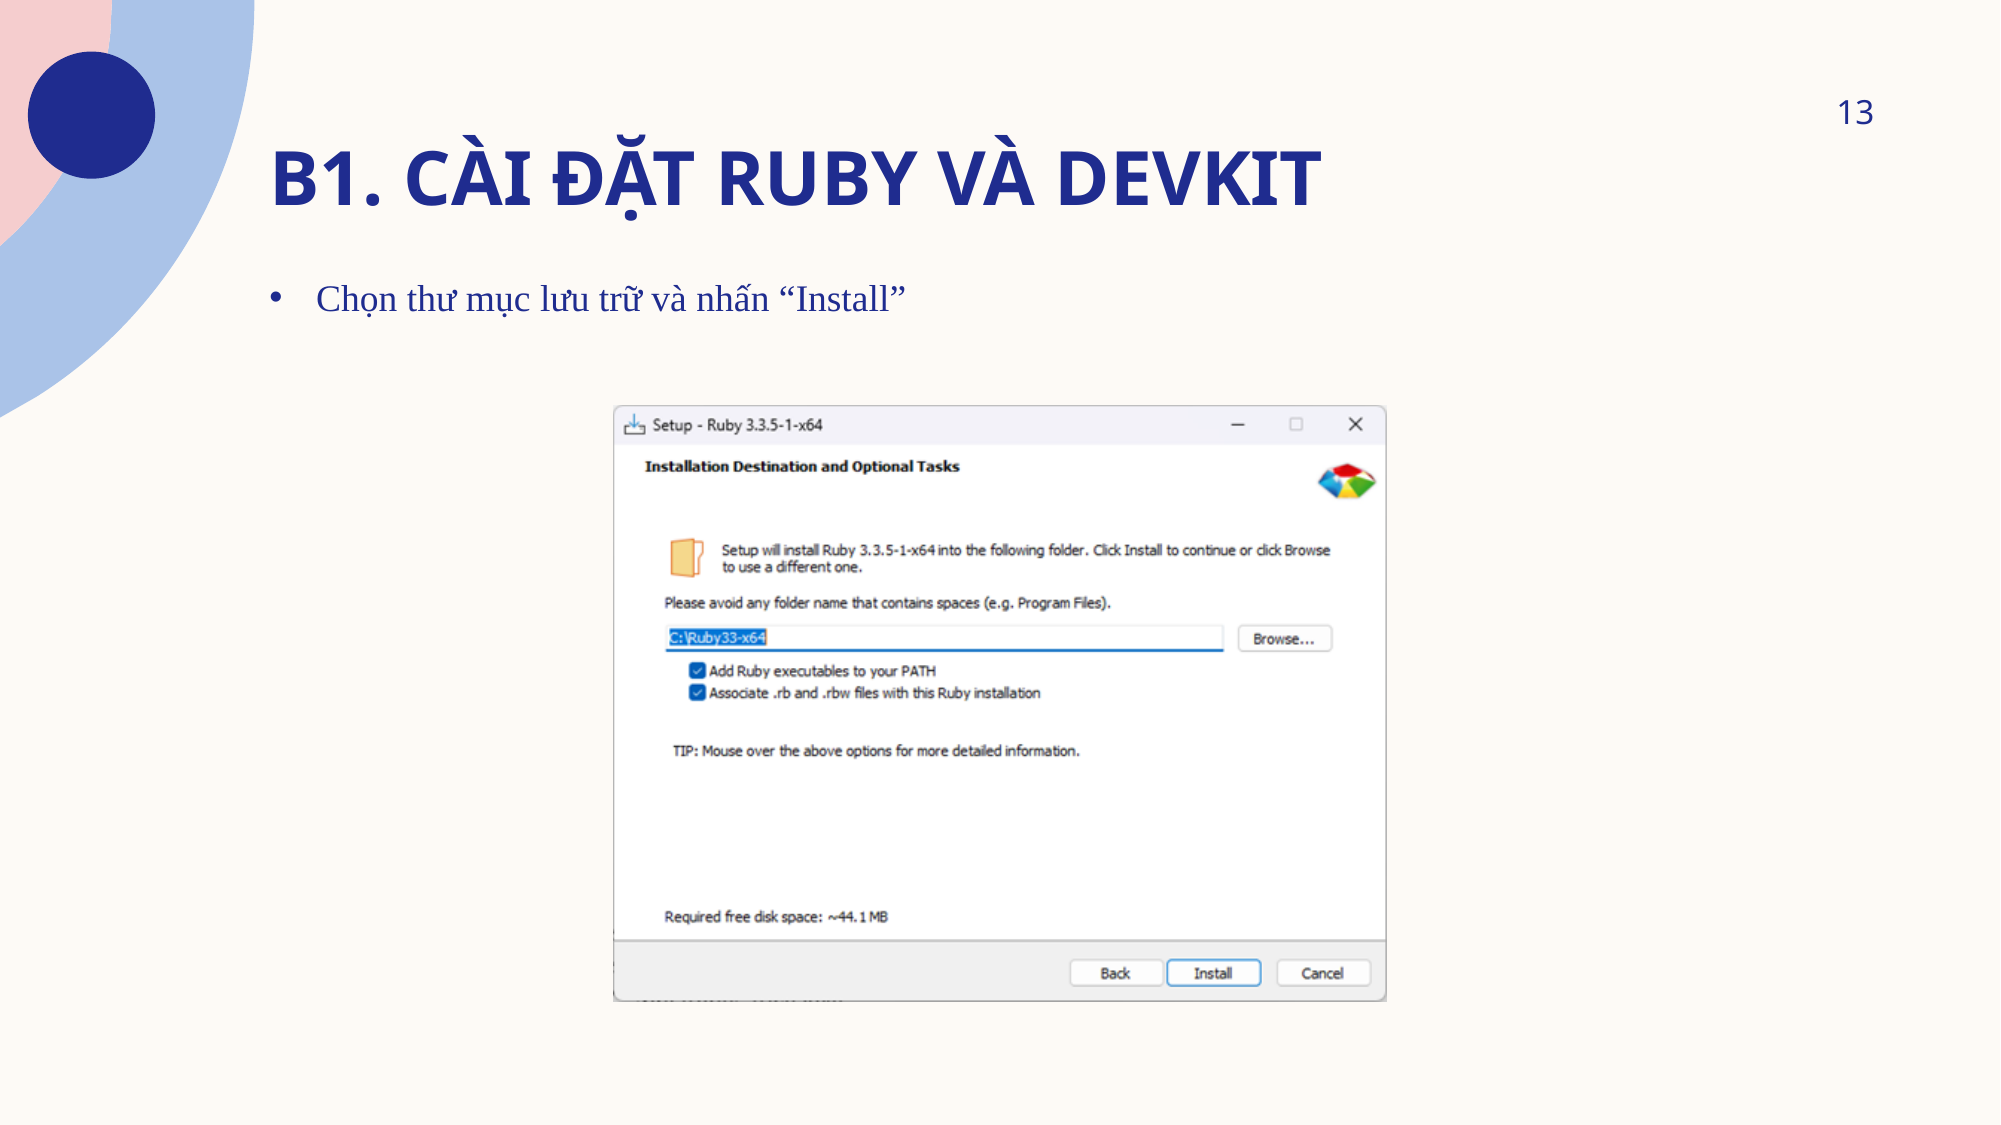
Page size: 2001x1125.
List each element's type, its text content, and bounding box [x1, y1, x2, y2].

list Chọn thư mục lưu trữ và nhấn “Install” [254, 237, 1875, 356]
slide_number 13 [1699, 75, 1875, 153]
title B1. cài đặt ruby và devkit [254, 59, 1875, 221]
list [613, 405, 1387, 1002]
